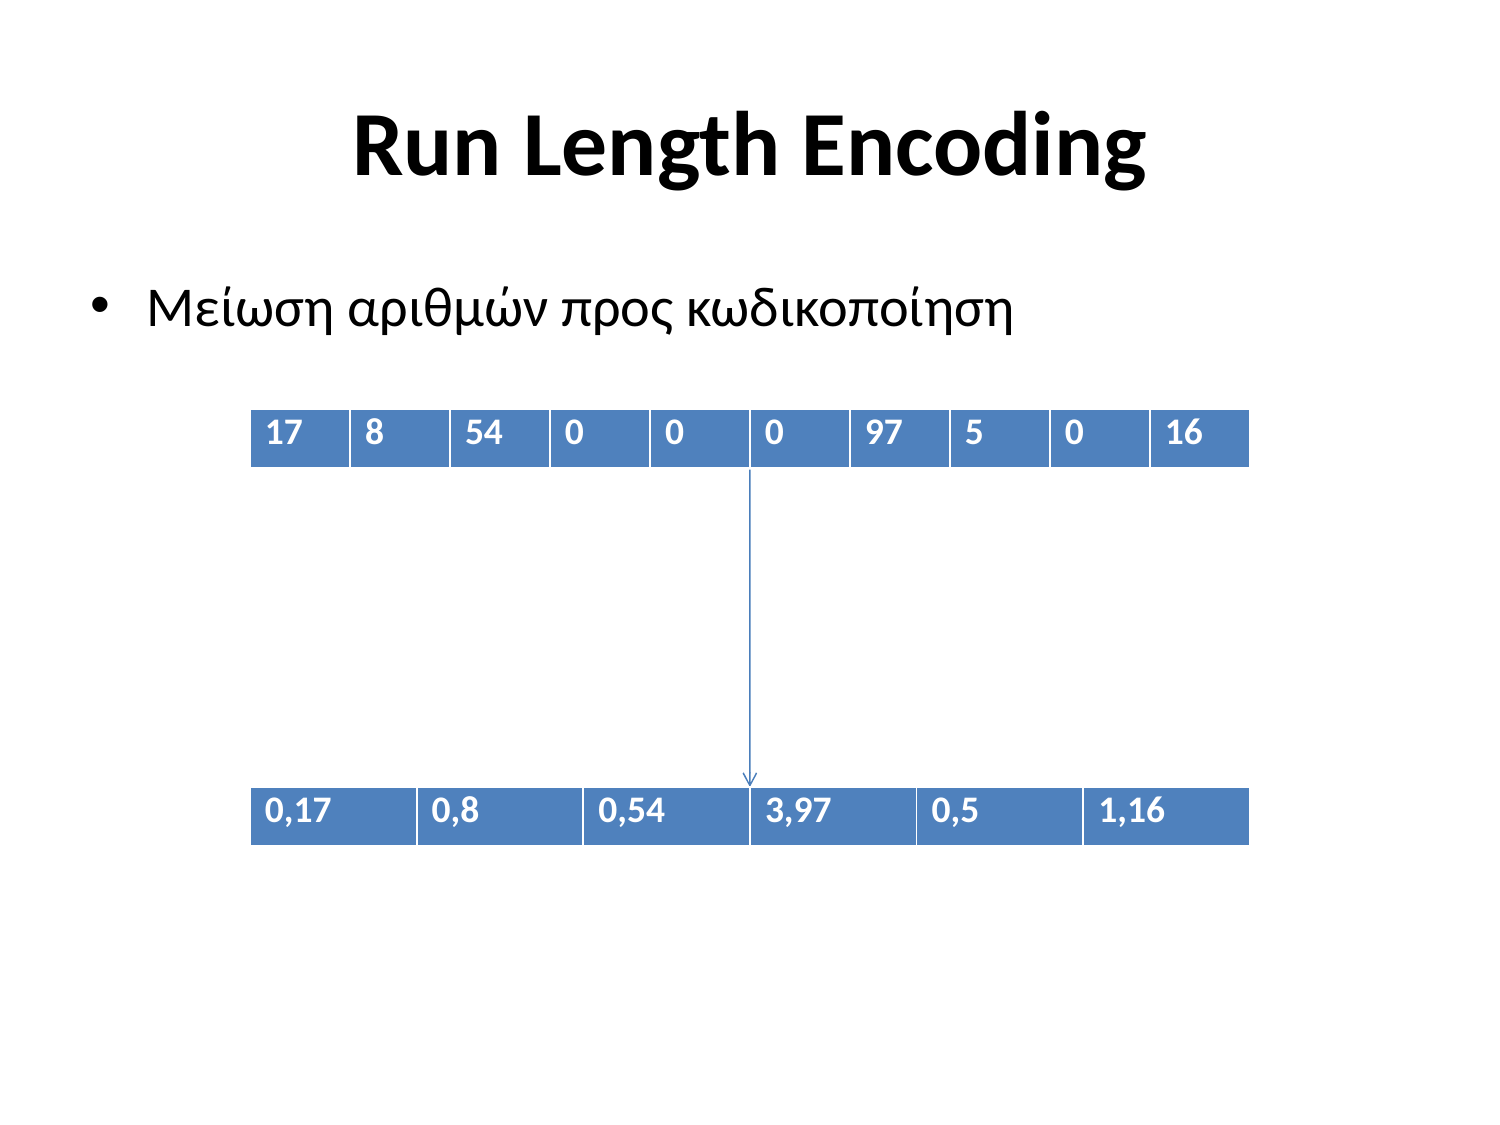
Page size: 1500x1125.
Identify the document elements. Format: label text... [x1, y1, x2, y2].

table_header 17 [251, 410, 349, 467]
table_header 0 [751, 410, 849, 467]
list Μείωση αριθμών προς κωδικοποίηση [75, 262, 1425, 1005]
table_header 0 [551, 410, 649, 467]
table_header 0 [651, 410, 749, 467]
table_header 0 [1051, 410, 1149, 467]
table_header 97 [851, 410, 949, 467]
table_header 54 [451, 410, 549, 467]
table_header 0,5 [917, 788, 1082, 845]
table_header 0,8 [418, 788, 582, 845]
title Run Length Encoding [75, 45, 1425, 233]
table_header 3,97 [751, 788, 916, 845]
table_header 8 [351, 410, 449, 467]
table_header 5 [951, 410, 1049, 467]
table_header 0,17 [251, 788, 416, 845]
table_header 1,16 [1084, 788, 1249, 845]
table_header 16 [1151, 410, 1249, 467]
table_header 0,54 [584, 788, 749, 845]
